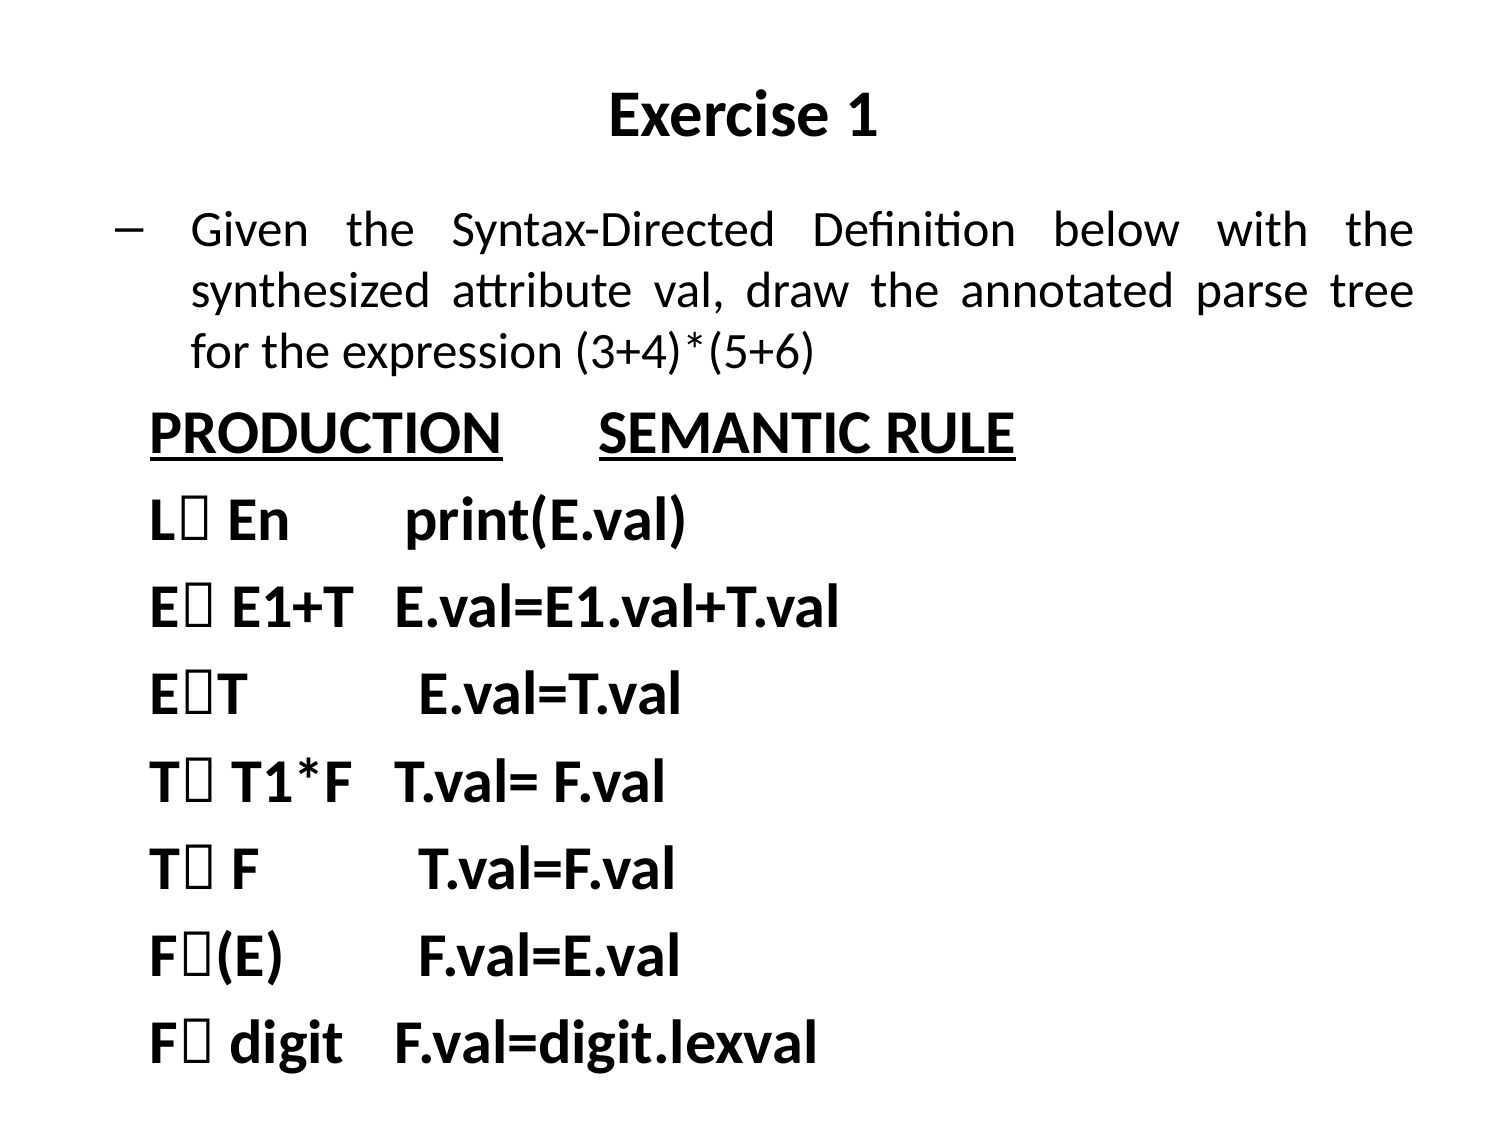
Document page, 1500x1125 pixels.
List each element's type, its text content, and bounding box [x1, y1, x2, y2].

list Given the Syntax-Directed Definition below with the synthesized attribute val, draw the annotated parse tree for the expression (3+4)*(5+6) PRODUCTION SEMANTIC RULE L En print(E.val) E E1+T E.val=E1.val+T.val ET E.val=T.val T T1*F T.val= F.val T F T.val=F.val F(E) F.val=E.val F digit F.val=digit.lexval [68, 187, 1432, 1088]
text_box Exercise 1 [237, 62, 1250, 158]
